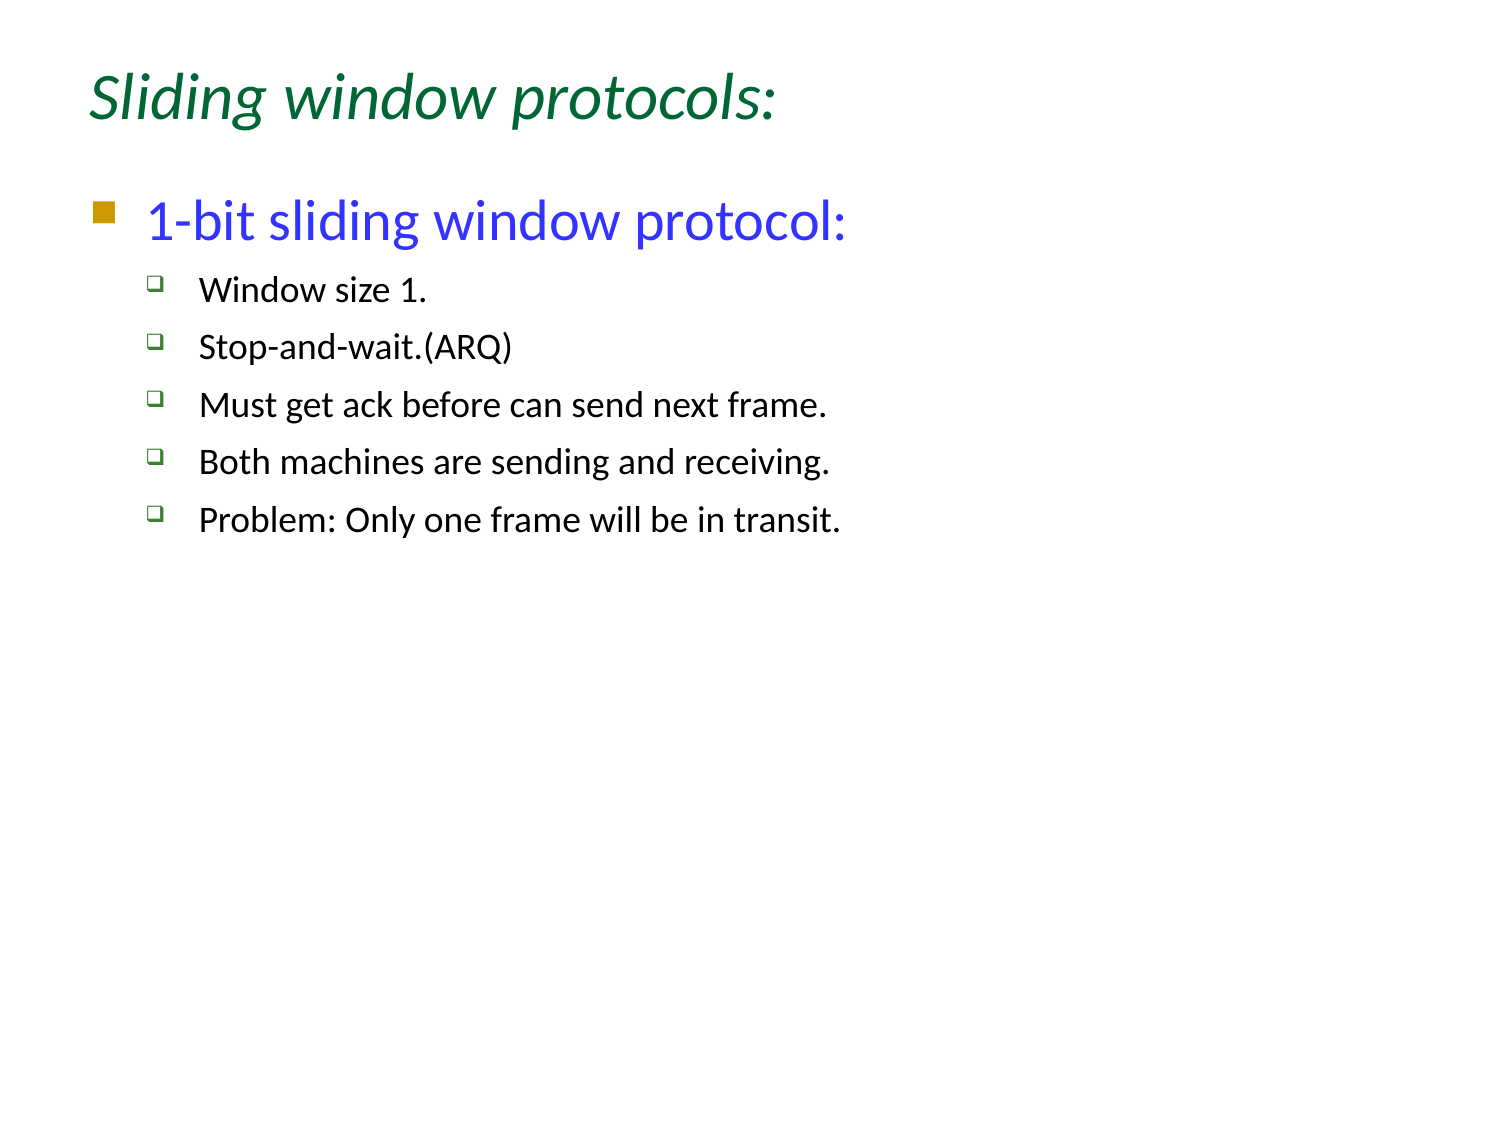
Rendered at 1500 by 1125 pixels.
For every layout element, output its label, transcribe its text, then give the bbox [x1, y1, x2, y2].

text_box 1-bit sliding window protocol: Window size 1. Stop-and-wait.(ARQ) Must get ack before can send next frame. Both machines are sending and receiving. Problem: Only one frame will be in transit. [74, 174, 1425, 1007]
text_box Sliding window protocols: [74, 45, 1425, 141]
